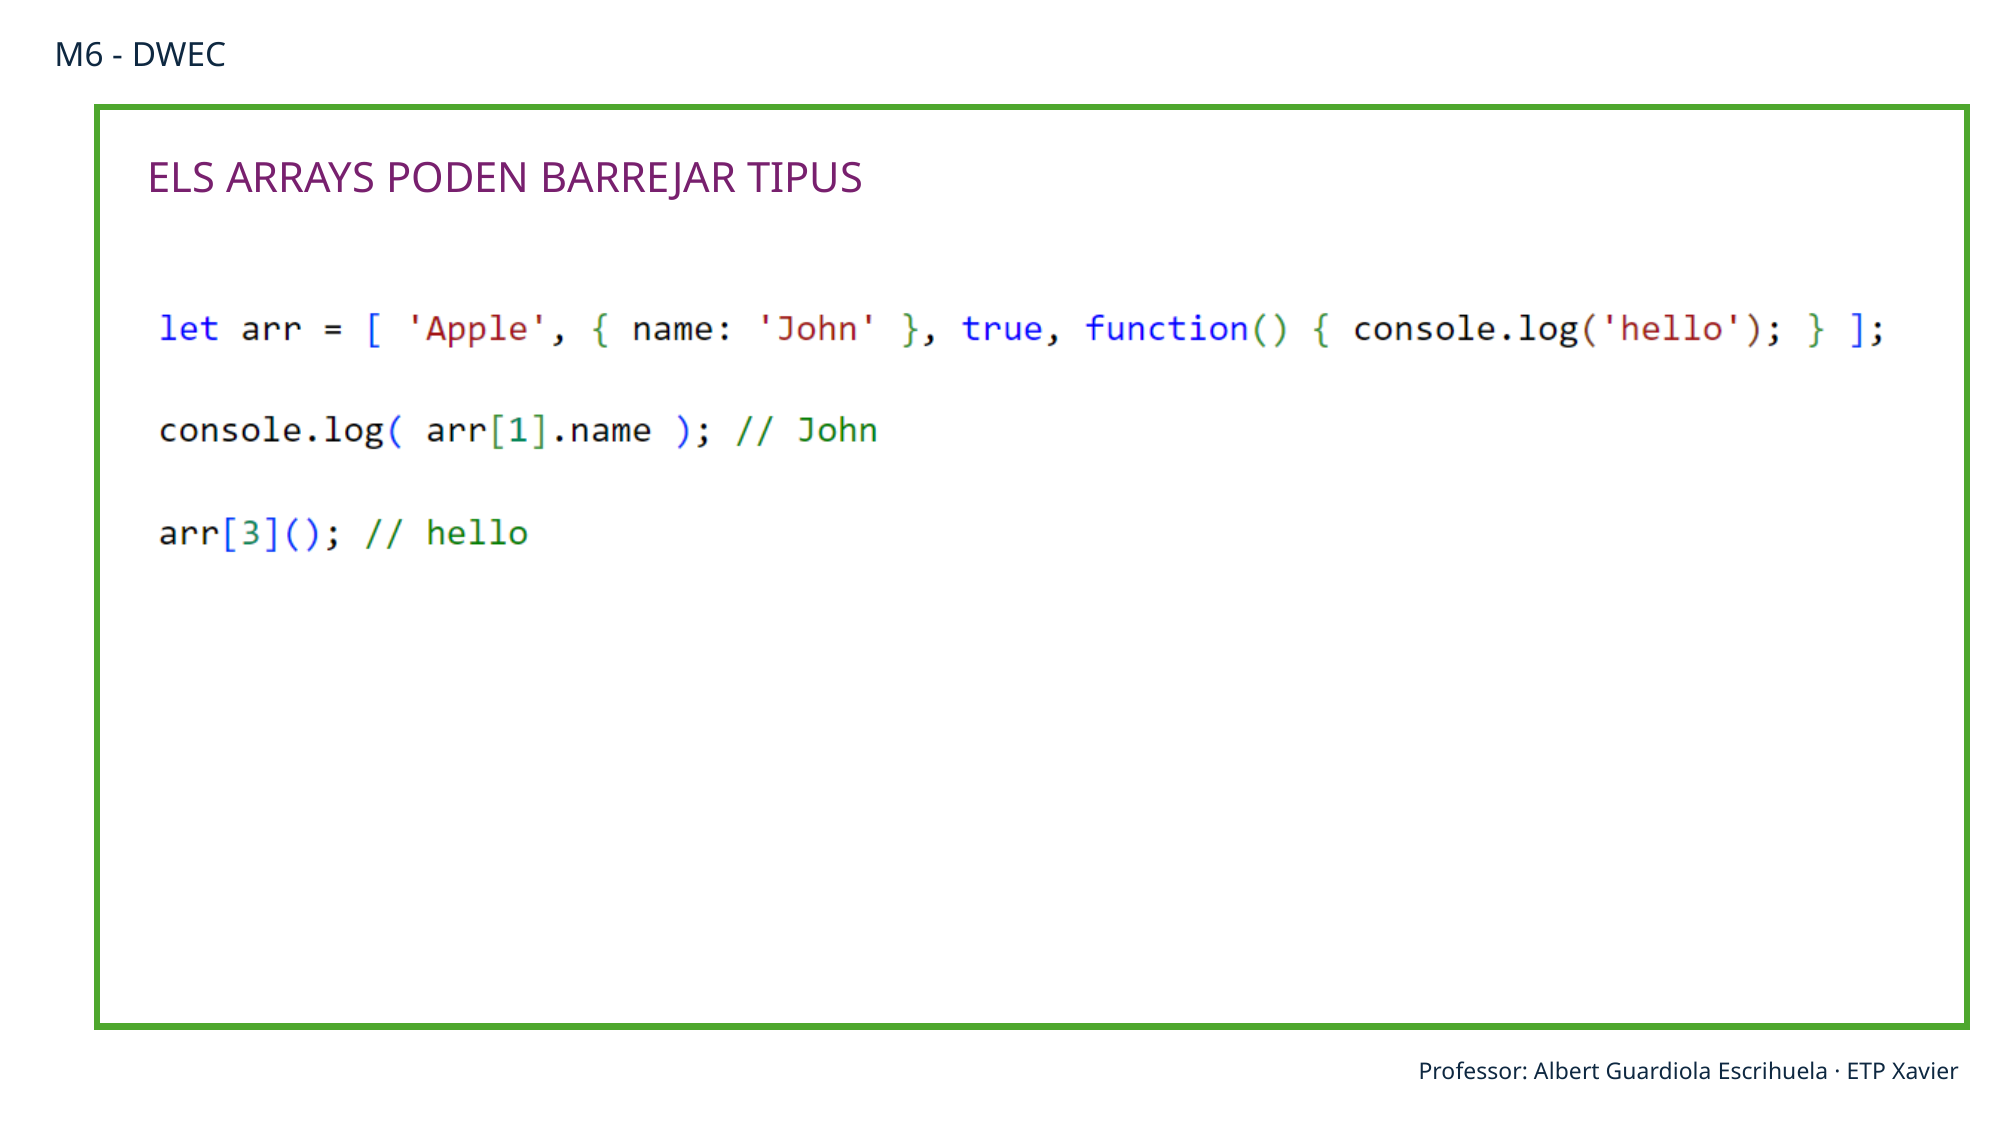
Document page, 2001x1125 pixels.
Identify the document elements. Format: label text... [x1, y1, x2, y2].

text_box ELS ARRAYS PODEN BARREJAR TIPUS [132, 130, 1881, 229]
text_box Professor: Albert Guardiola Escrihuela · ETP Xavier [1365, 1046, 1980, 1098]
title M6 - DWEC [39, 6, 905, 105]
picture [136, 303, 1895, 568]
text_box [96, 106, 1969, 1028]
